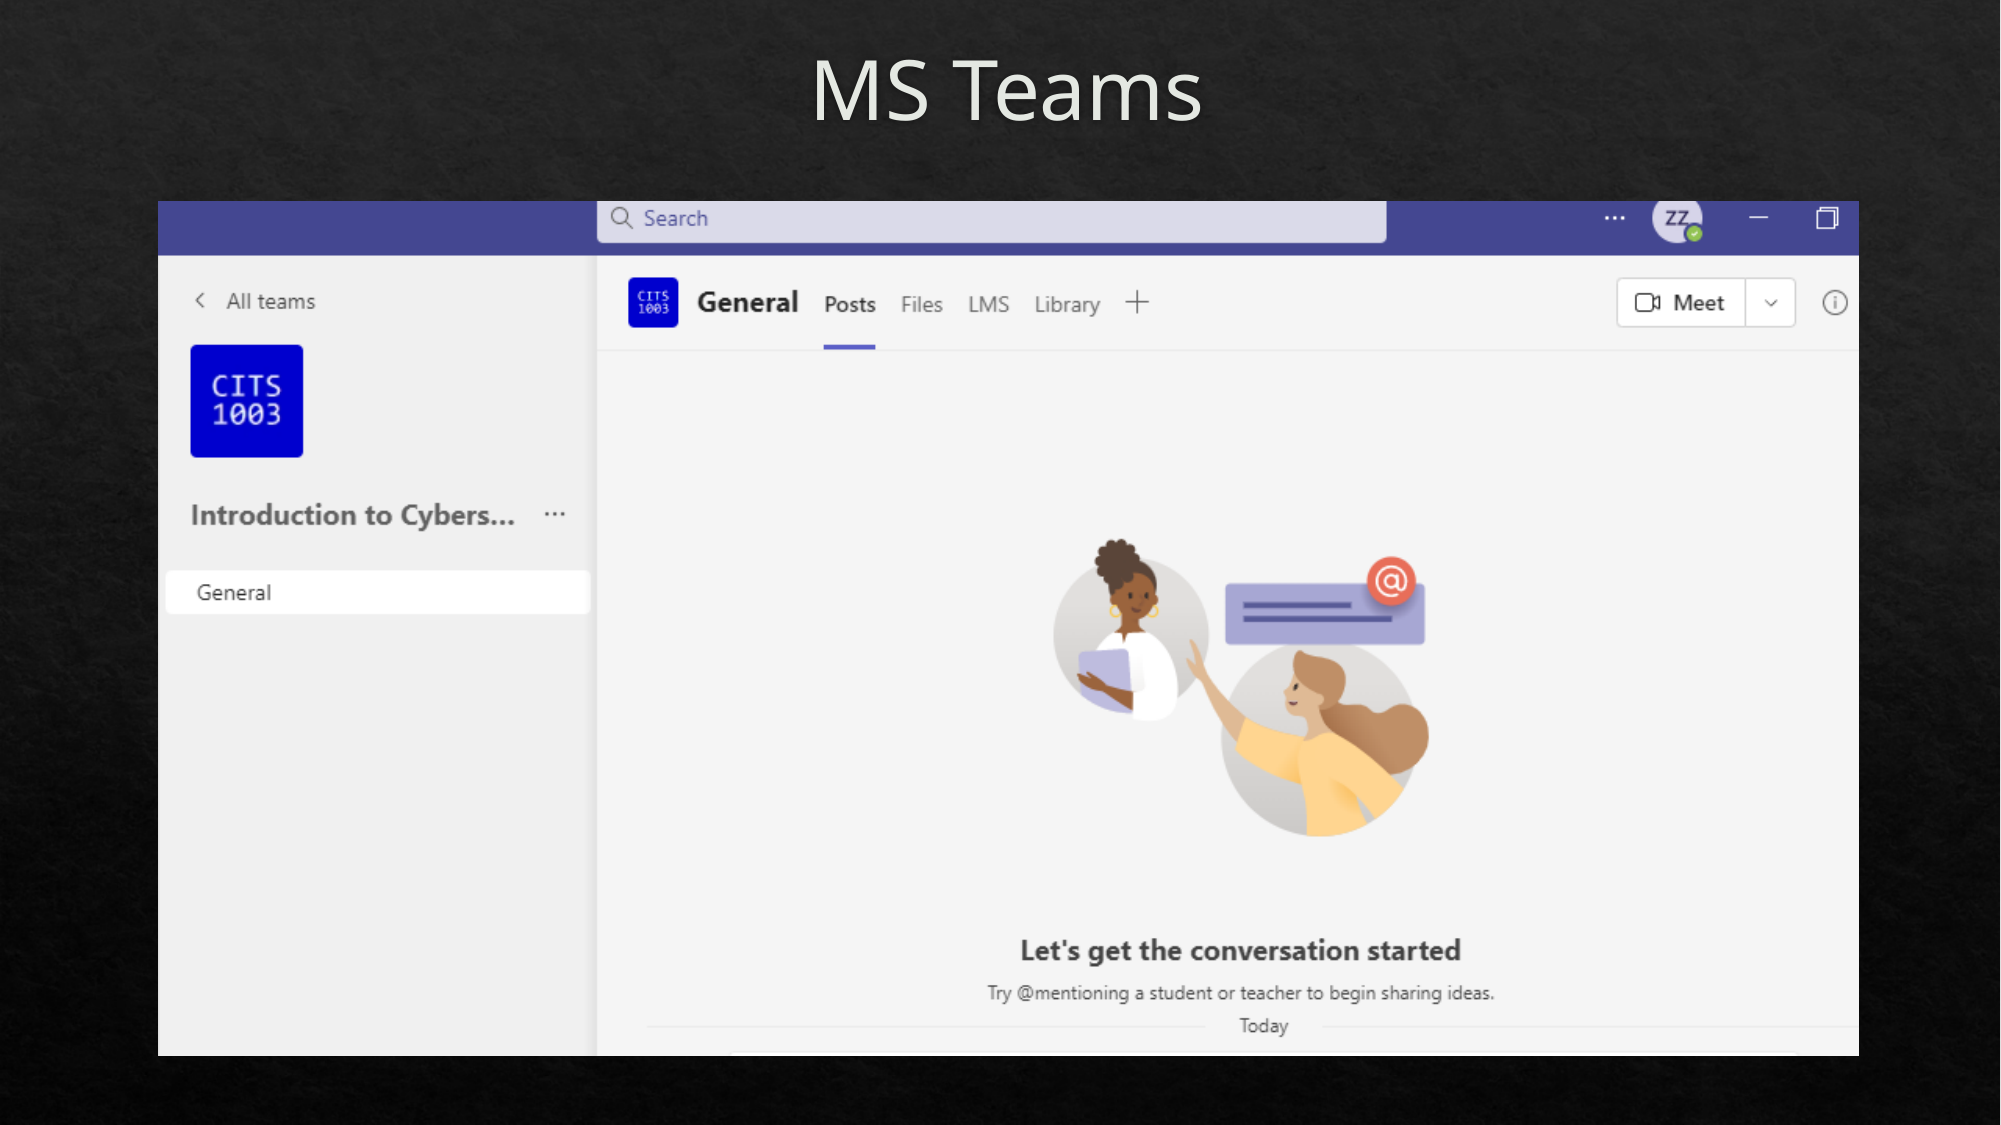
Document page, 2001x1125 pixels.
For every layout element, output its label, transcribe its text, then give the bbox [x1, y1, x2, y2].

title MS Teams [158, 23, 1857, 165]
picture [157, 201, 1859, 1056]
